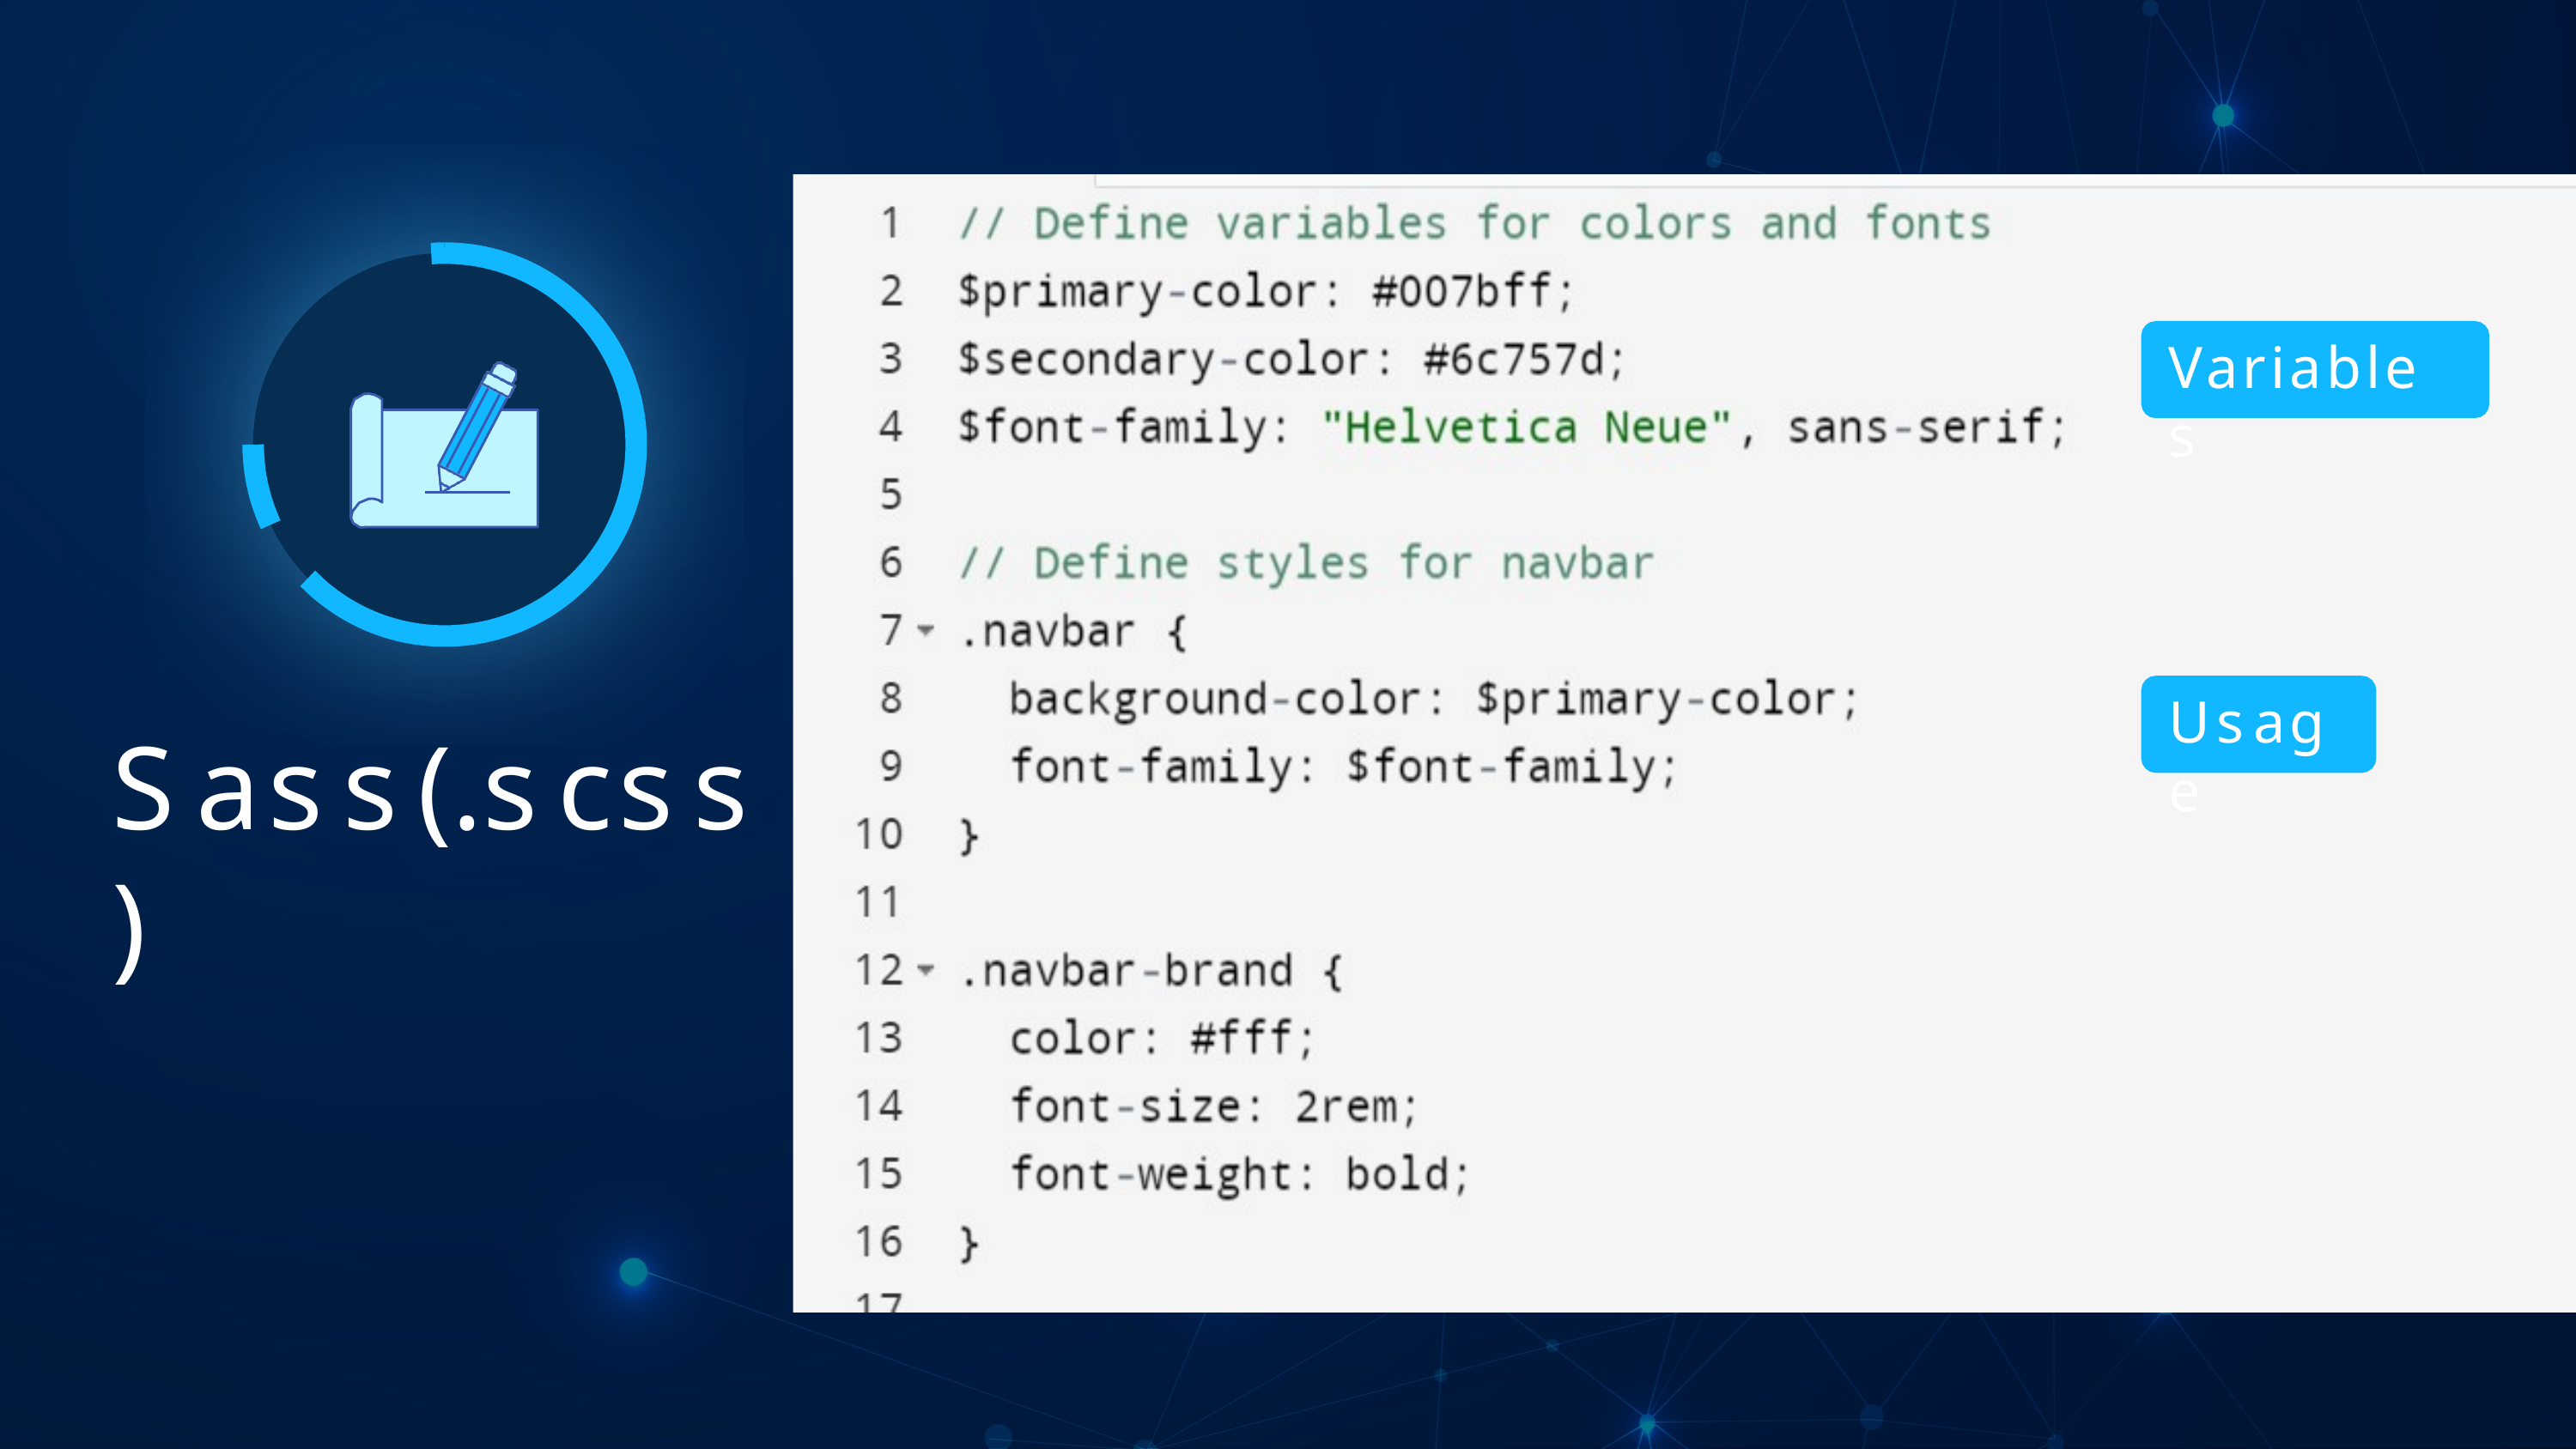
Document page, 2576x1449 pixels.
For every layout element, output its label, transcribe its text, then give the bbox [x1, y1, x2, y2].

text_box Sass(.scss) [110, 712, 756, 990]
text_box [793, 174, 2576, 1313]
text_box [144, 144, 744, 744]
text_box [0, 0, 2576, 1449]
